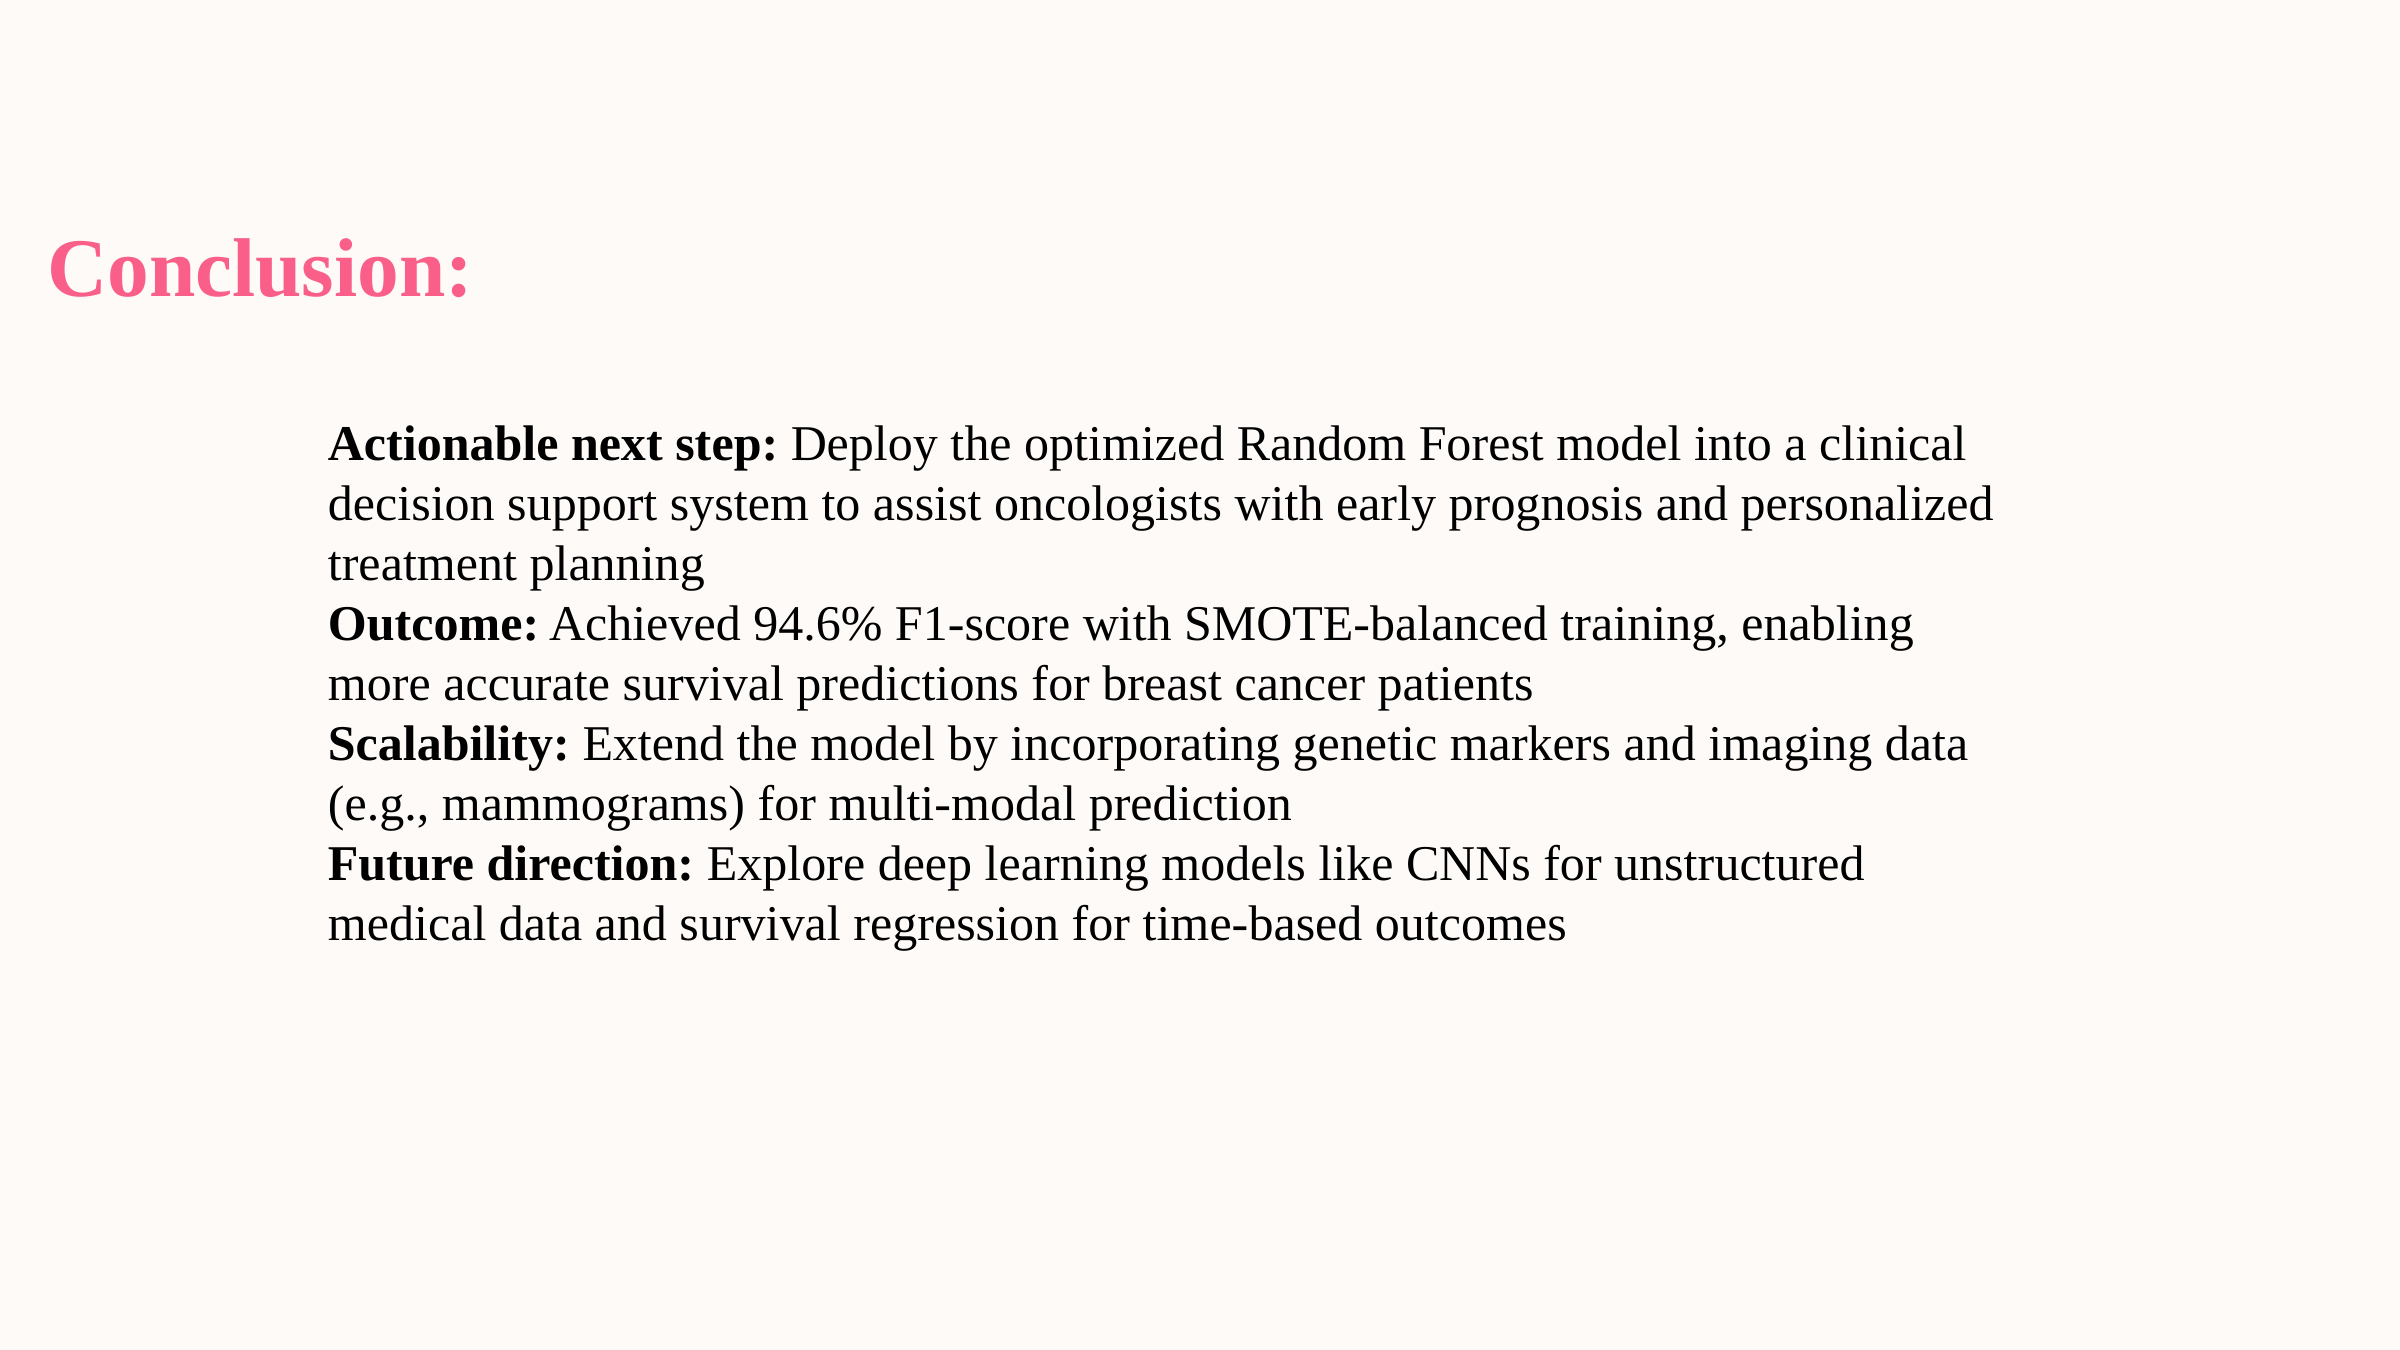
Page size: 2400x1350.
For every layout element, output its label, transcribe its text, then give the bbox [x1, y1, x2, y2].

text_box Actionable next step: Deploy the optimized Random Forest model into a clinical decision support system to assist oncologists with early prognosis and personalized treatment planning Outcome: Achieved 94.6% F1-score with SMOTE-balanced training, enabling more accurate survival predictions for breast cancer patients Scalability: Extend the model by incorporating genetic markers and imaging data (e.g., mammograms) for multi-modal prediction Future direction: Explore deep learning models like CNNs for unstructured medical data and survival regression for time-based outcomes [313, 402, 2028, 958]
text_box Conclusion: [32, 206, 1233, 321]
